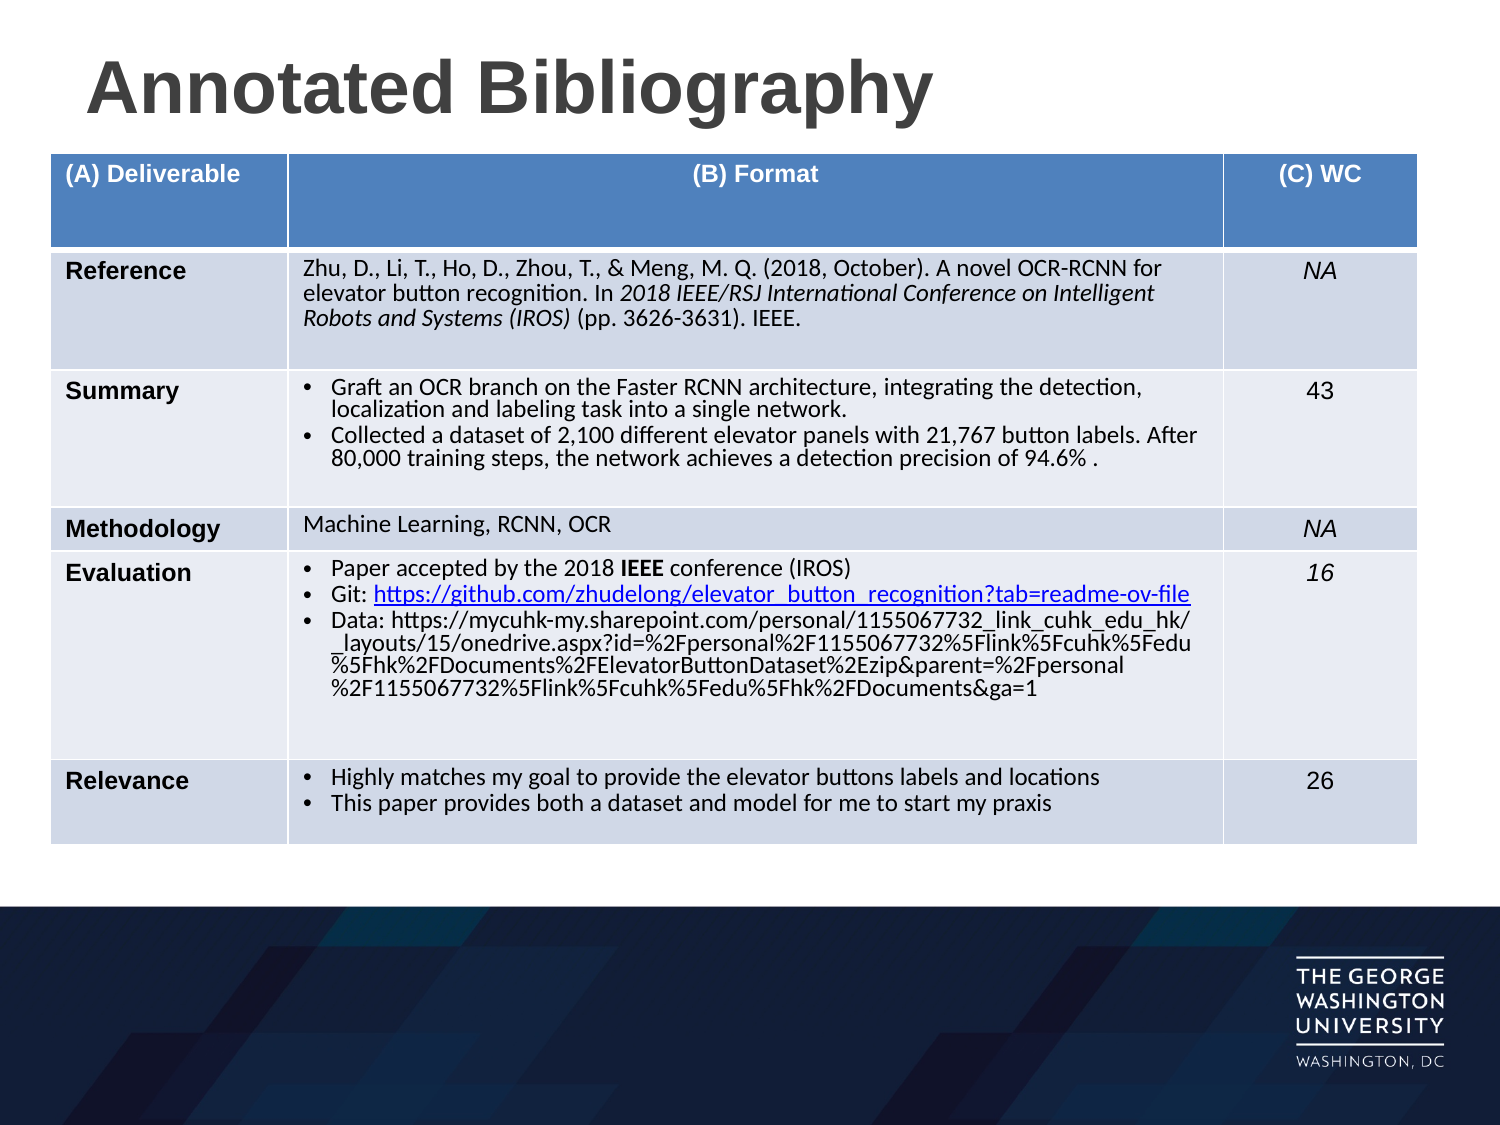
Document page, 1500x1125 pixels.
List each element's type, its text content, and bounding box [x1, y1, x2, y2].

table_cell 26 [1224, 760, 1417, 844]
table_cell Evaluation [51, 552, 287, 759]
table_cell Reference [51, 253, 287, 369]
table_cell NA [1224, 253, 1417, 369]
text_box Annotated Bibliography [70, 31, 1344, 153]
table_cell Graft an OCR branch on the Faster RCNN architecture, integrating the detection, localization and labeling task into a single network. Collected a dataset of 2,100 different elevator panels with 21,767 button labels. After 80,000 training steps, the network achieves a detection precision of 94.6% . [289, 371, 1223, 506]
table_header (B) Format [289, 154, 1223, 247]
table_header (A) Deliverable [51, 154, 287, 247]
table_cell Paper accepted by the 2018 IEEE conference (IROS) Git: https://github.com/zhudelong/elevator_button_recognition?tab=readme-ov-file Data: https://mycuhk-my.sharepoint.com/personal/1155067732_link_cuhk_edu_hk/_layouts/15/onedrive.aspx?id=%2Fpersonal%2F1155067732%5Flink%5Fcuhk%5Fedu%5Fhk%2FDocuments%2FElevatorButtonDataset%2Ezip&parent=%2Fpersonal%2F1155067732%5Flink%5Fcuhk%5Fedu%5Fhk%2FDocuments&ga=1 [289, 552, 1223, 759]
table_cell 16 [1224, 552, 1417, 759]
picture [0, 0, 1500, 1125]
table_cell Methodology [51, 508, 287, 550]
table_cell Summary [51, 371, 287, 506]
table_header (C) WC [1224, 154, 1417, 247]
table_cell 43 [1224, 371, 1417, 506]
table_cell NA [1224, 508, 1417, 550]
table_cell Highly matches my goal to provide the elevator buttons labels and locations This paper provides both a dataset and model for me to start my praxis [289, 760, 1223, 844]
table_cell Machine Learning, RCNN, OCR [289, 508, 1223, 550]
table_cell Relevance [51, 760, 287, 844]
table_cell Zhu, D., Li, T., Ho, D., Zhou, T., & Meng, M. Q. (2018, October). A novel OCR-RCNN for elevator button recognition. In 2018 IEEE/RSJ International Conference on Intelligent Robots and Systems (IROS) (pp. 3626-3631). IEEE. [289, 253, 1223, 369]
